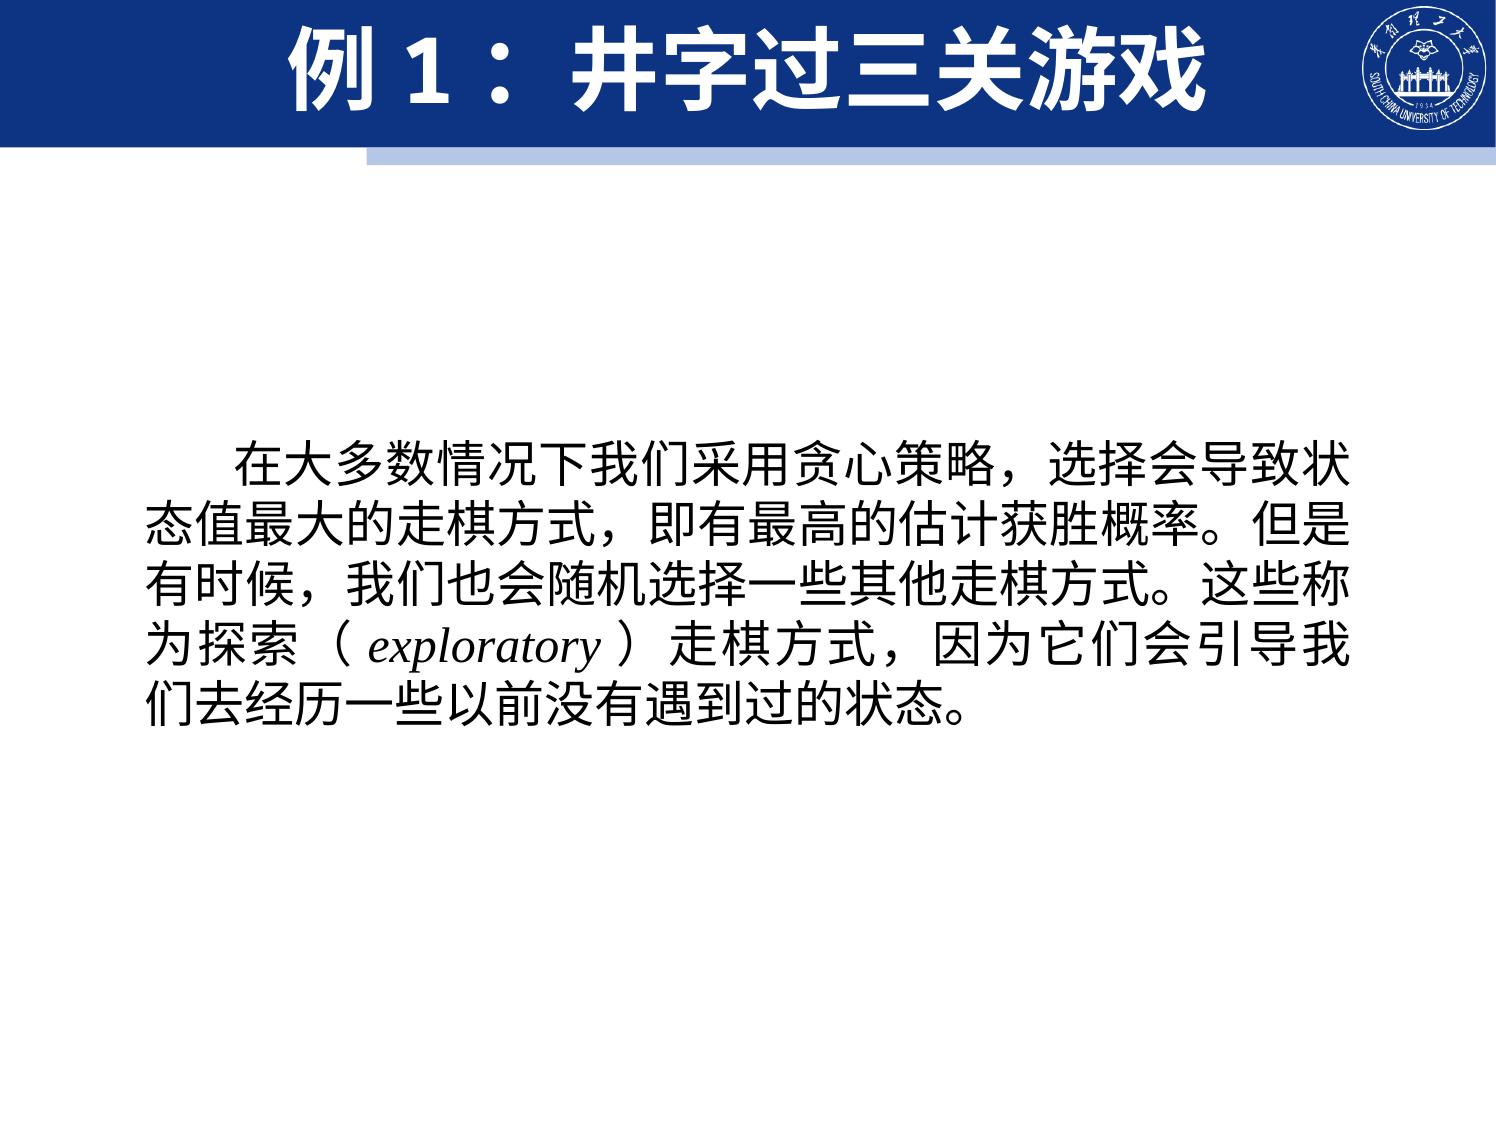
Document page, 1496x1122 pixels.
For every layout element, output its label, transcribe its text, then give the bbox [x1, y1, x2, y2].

text_box 在大多数情况下我们采用贪心策略，选择会导致状态值最大的走棋方式，即有最高的估计获胜概率。但是有时候，我们也会随机选择一些其他走棋方式。这些称为探索（exploratory）走棋方式，因为它们会引导我们去经历一些以前没有遇到过的状态。 [129, 425, 1366, 740]
title 例1：井字过三关游戏 [102, 17, 1393, 235]
picture [1354, 0, 1496, 148]
